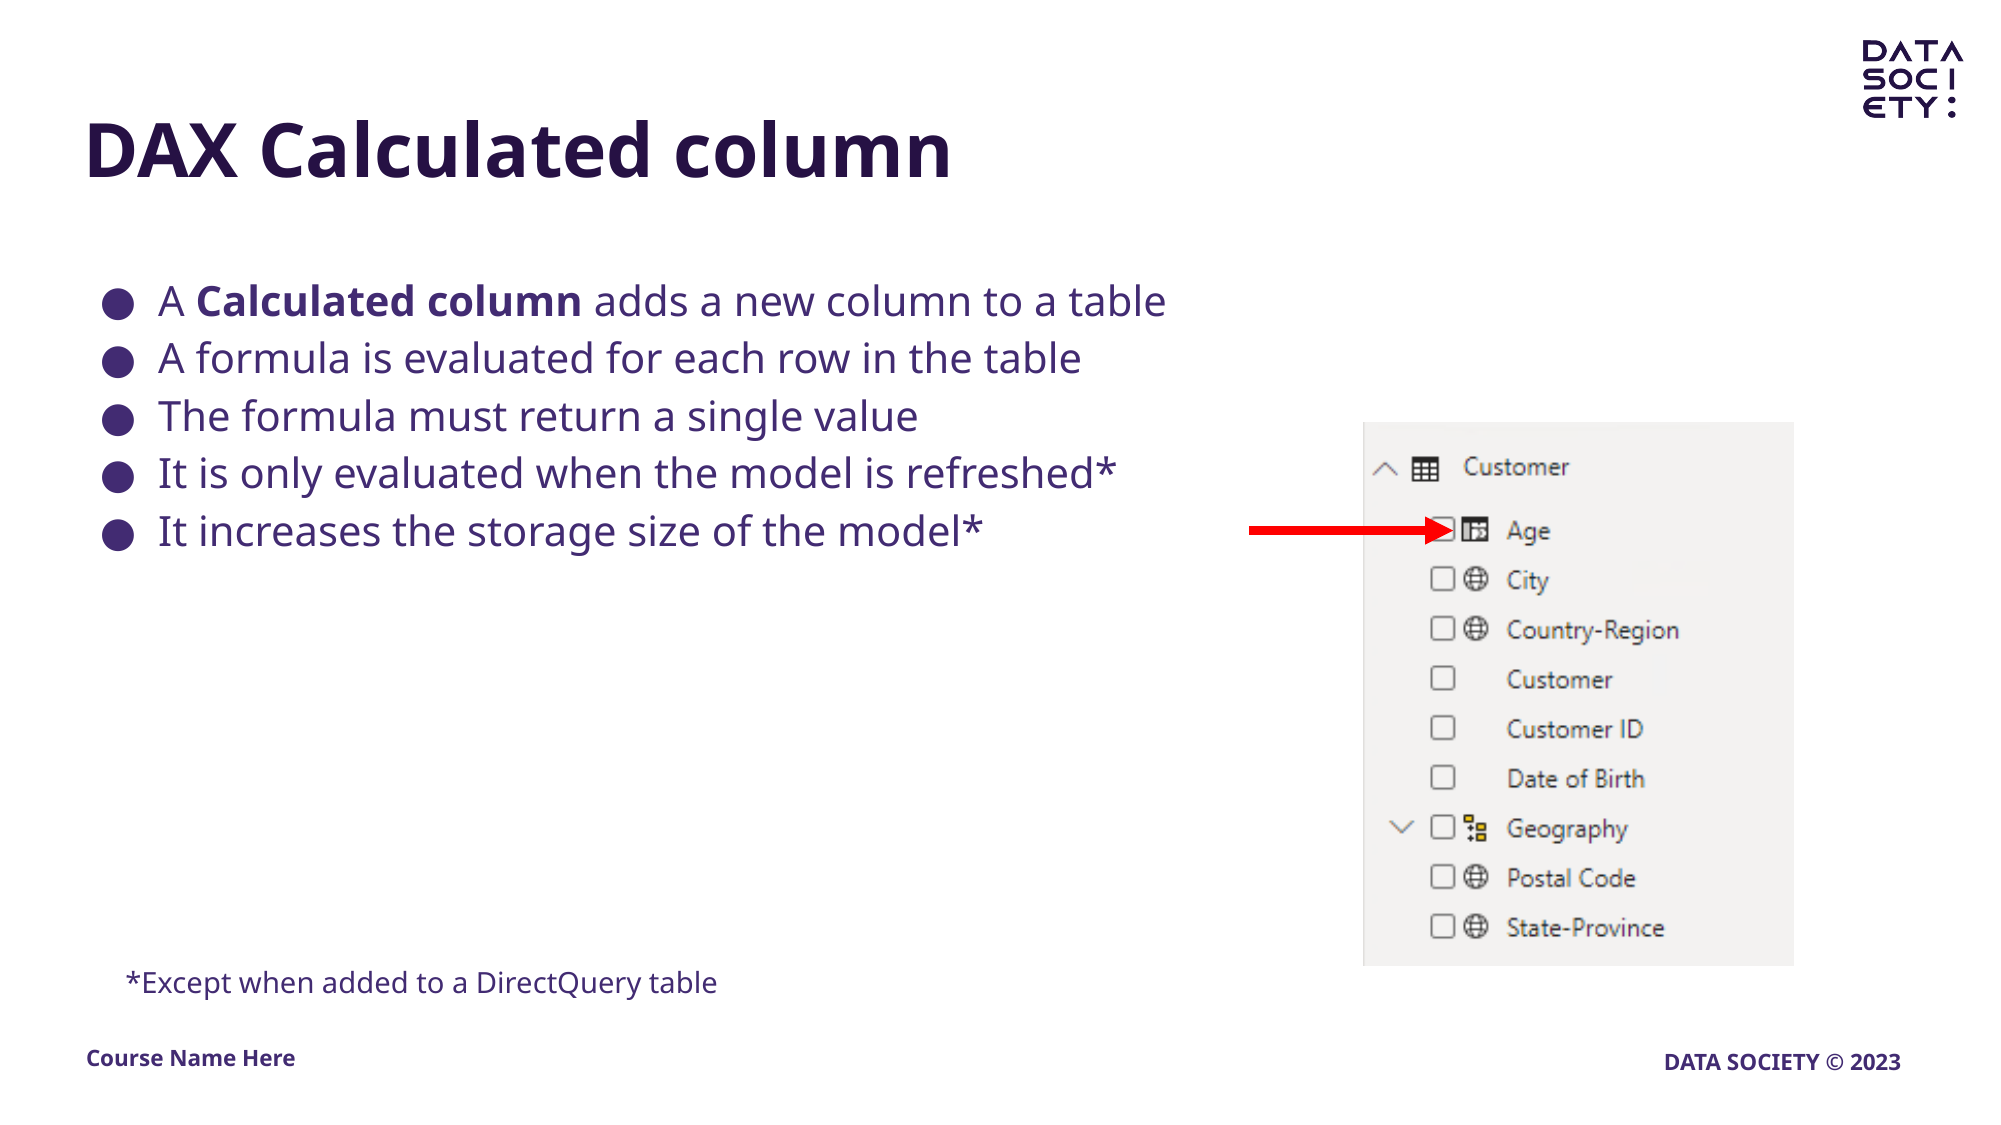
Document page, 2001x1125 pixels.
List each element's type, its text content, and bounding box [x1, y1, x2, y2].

title DAX Calculated column [68, 87, 1932, 213]
text_box *Except when added to a DirectQuery table [93, 951, 936, 1007]
list A Calculated column adds a new column to a table A formula is evaluated for each row in the table The formula must return a single value It is only evaluated when the model is refreshed* It increases the storage size of the model* [68, 252, 1932, 597]
picture [1362, 422, 1795, 966]
picture [1863, 40, 1964, 118]
